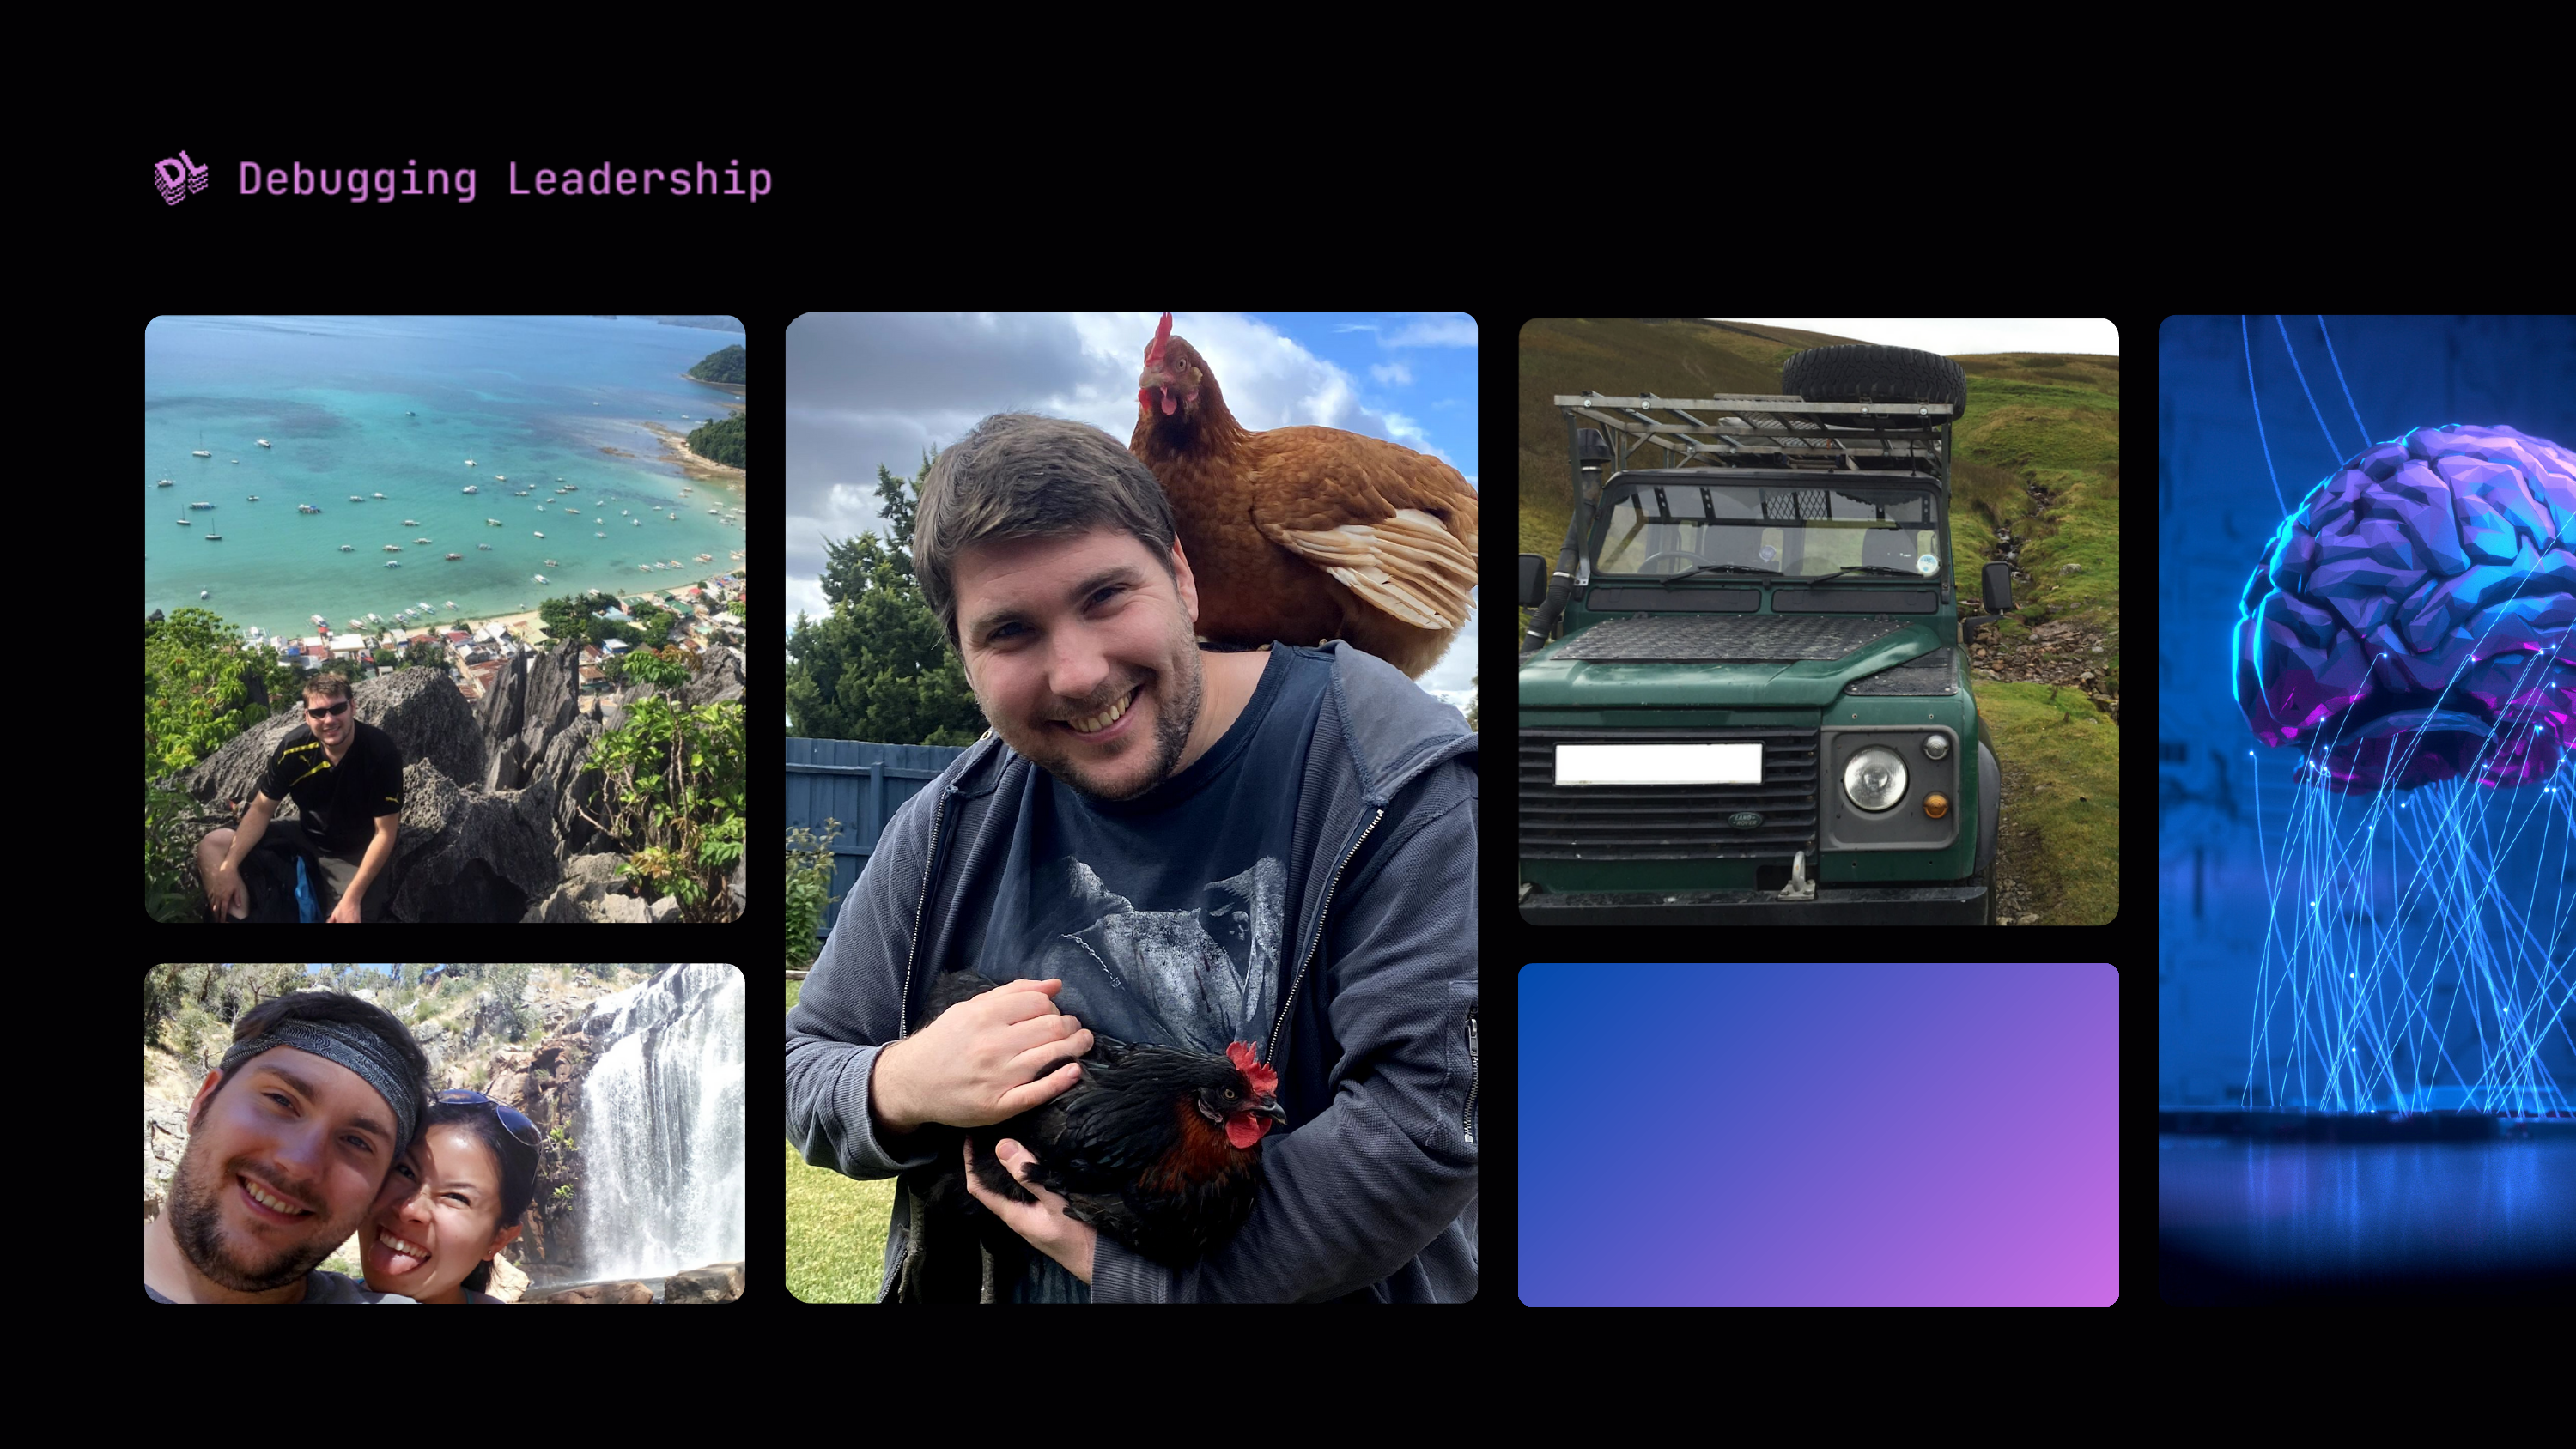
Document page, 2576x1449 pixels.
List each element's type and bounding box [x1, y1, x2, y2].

text_box [144, 314, 746, 924]
text_box [1517, 317, 2120, 926]
text_box [2158, 314, 2576, 1307]
text_box [144, 144, 775, 215]
text_box [785, 312, 1479, 1304]
text_box [143, 963, 746, 1304]
text_box [1517, 963, 2120, 1307]
